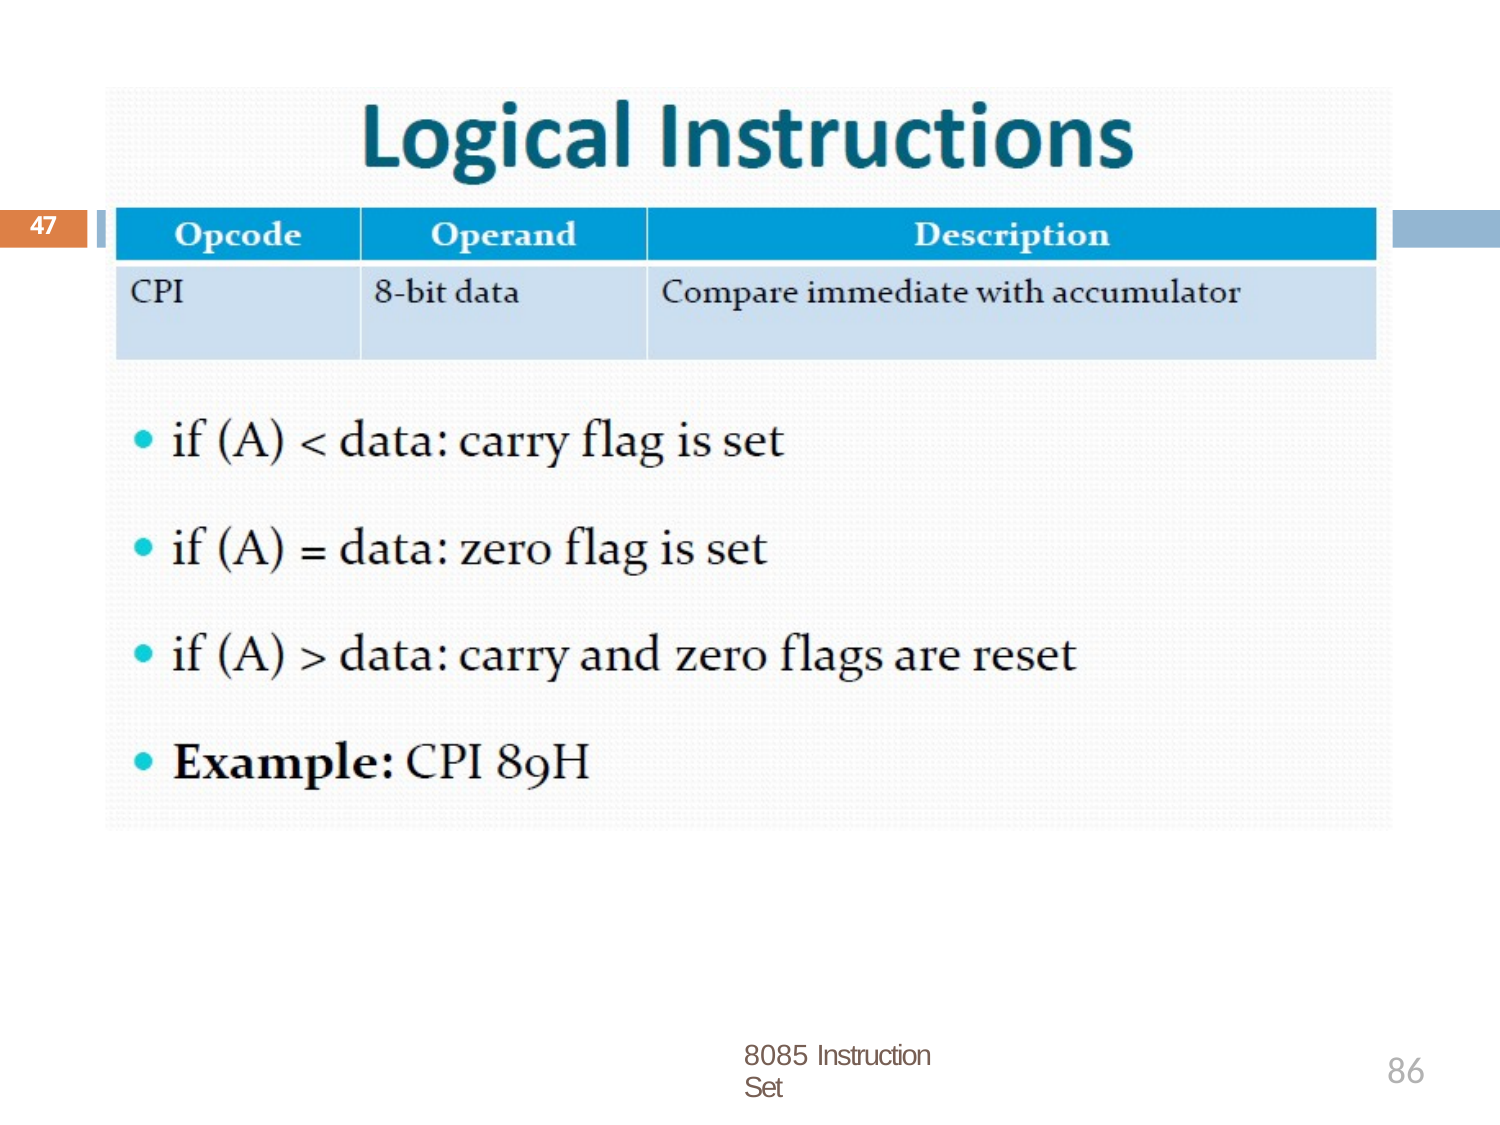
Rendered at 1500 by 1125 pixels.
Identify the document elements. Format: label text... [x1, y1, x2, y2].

text_box 8085 Instruction Set [741, 1037, 977, 1104]
slide_number 86 [1080, 1046, 1425, 1103]
text_box [105, 87, 1393, 831]
text_box 47 [28, 207, 59, 240]
